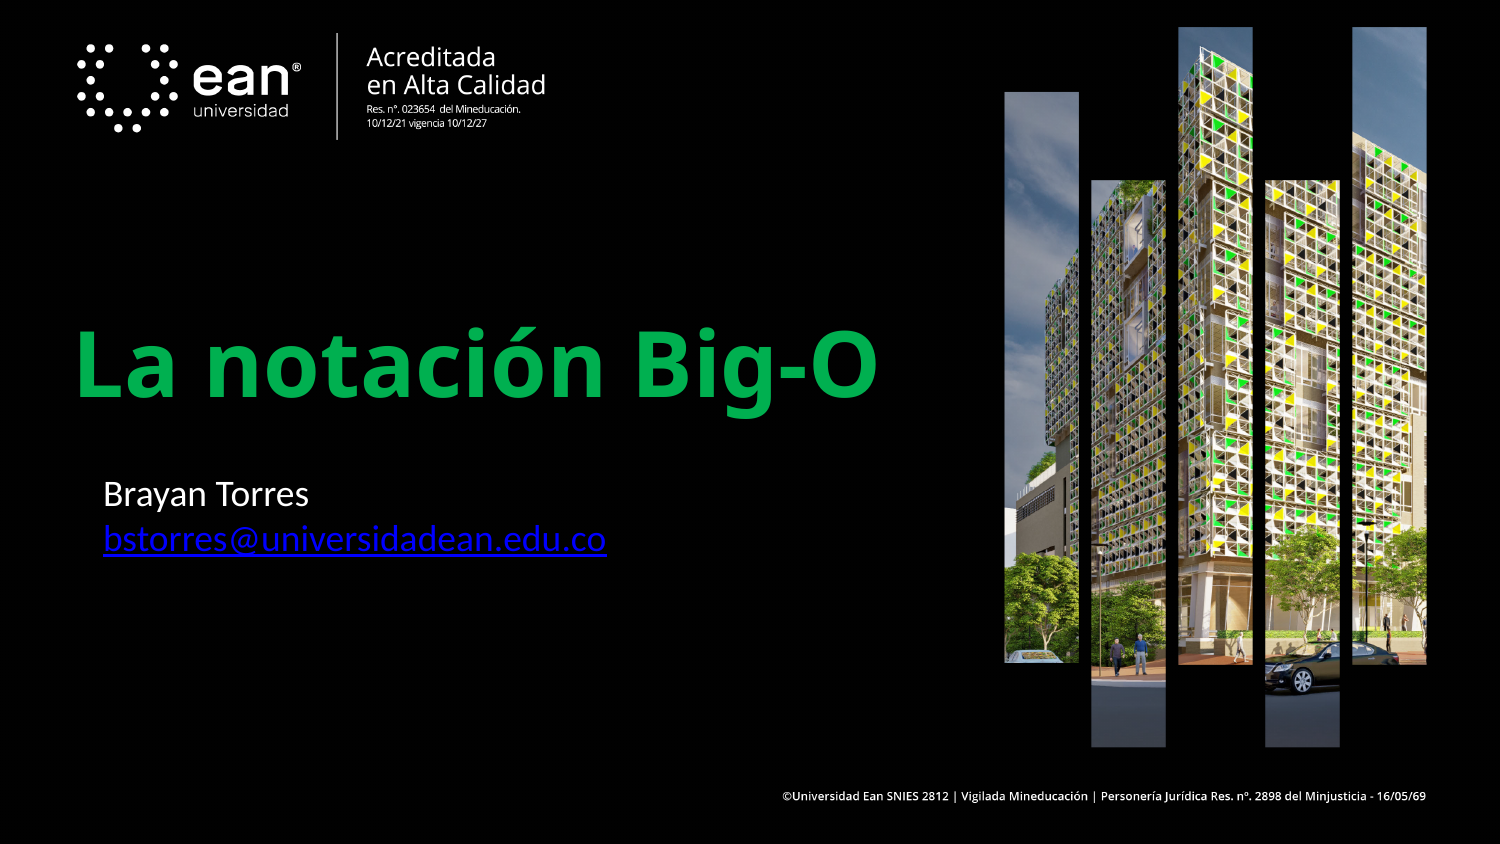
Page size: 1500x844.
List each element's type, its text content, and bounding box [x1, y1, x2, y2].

picture [0, 0, 1500, 844]
text_box Brayan Torres bstorres@universidadean.edu.co [88, 461, 800, 612]
text_box La notación Big-O [57, 298, 1010, 424]
